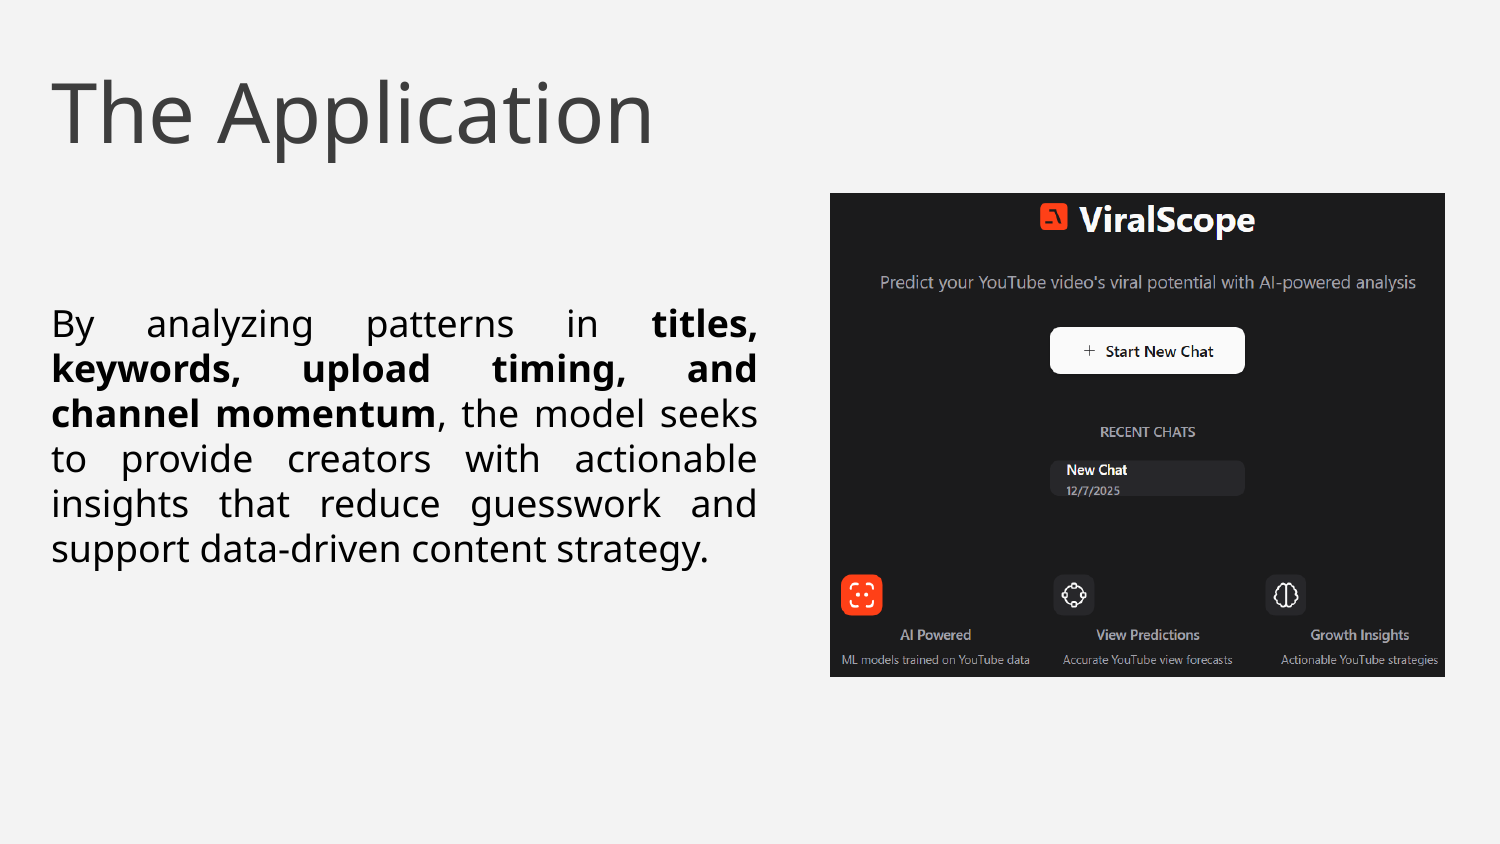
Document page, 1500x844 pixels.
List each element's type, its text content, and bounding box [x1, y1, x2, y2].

picture [830, 193, 1445, 677]
title The Application [51, 72, 1449, 167]
list By analyzing patterns in titles, keywords, upload timing, and channel momentum, the model seeks to provide creators with actionable insights that reduce guesswork and support data-driven content strategy. [51, 193, 759, 677]
